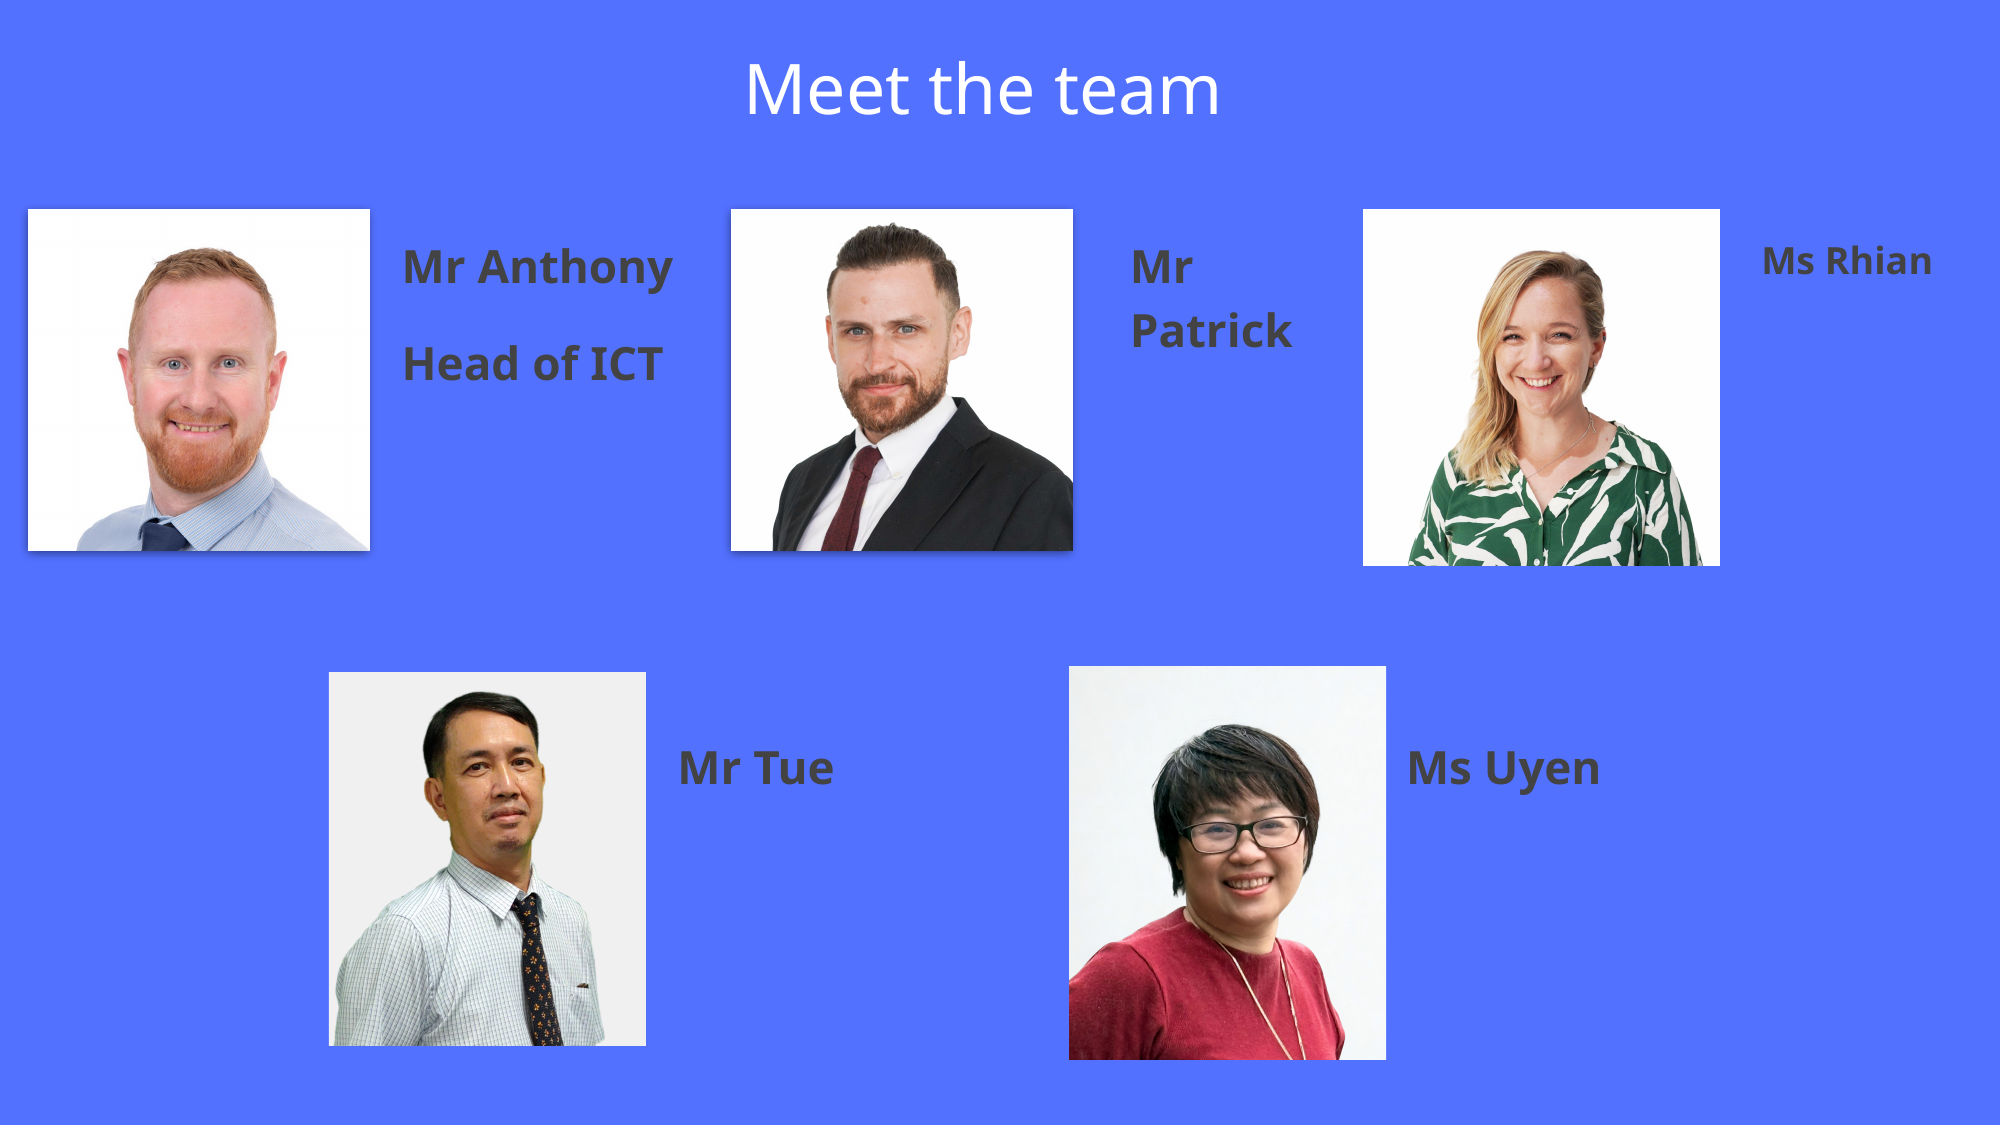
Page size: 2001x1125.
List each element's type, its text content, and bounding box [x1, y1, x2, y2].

list Ms Uyen [1391, 710, 1655, 987]
picture [1068, 666, 1387, 1060]
list Ms Rhian [1741, 210, 1987, 336]
picture [731, 209, 1073, 551]
list Mr Tue [657, 710, 926, 987]
picture [1363, 209, 1720, 566]
picture [328, 672, 646, 1046]
list Mr Patrick [1109, 210, 1361, 487]
list Mr Anthony Head of ICT [381, 210, 694, 487]
title Meet the team [723, 24, 1355, 150]
picture [28, 209, 370, 551]
